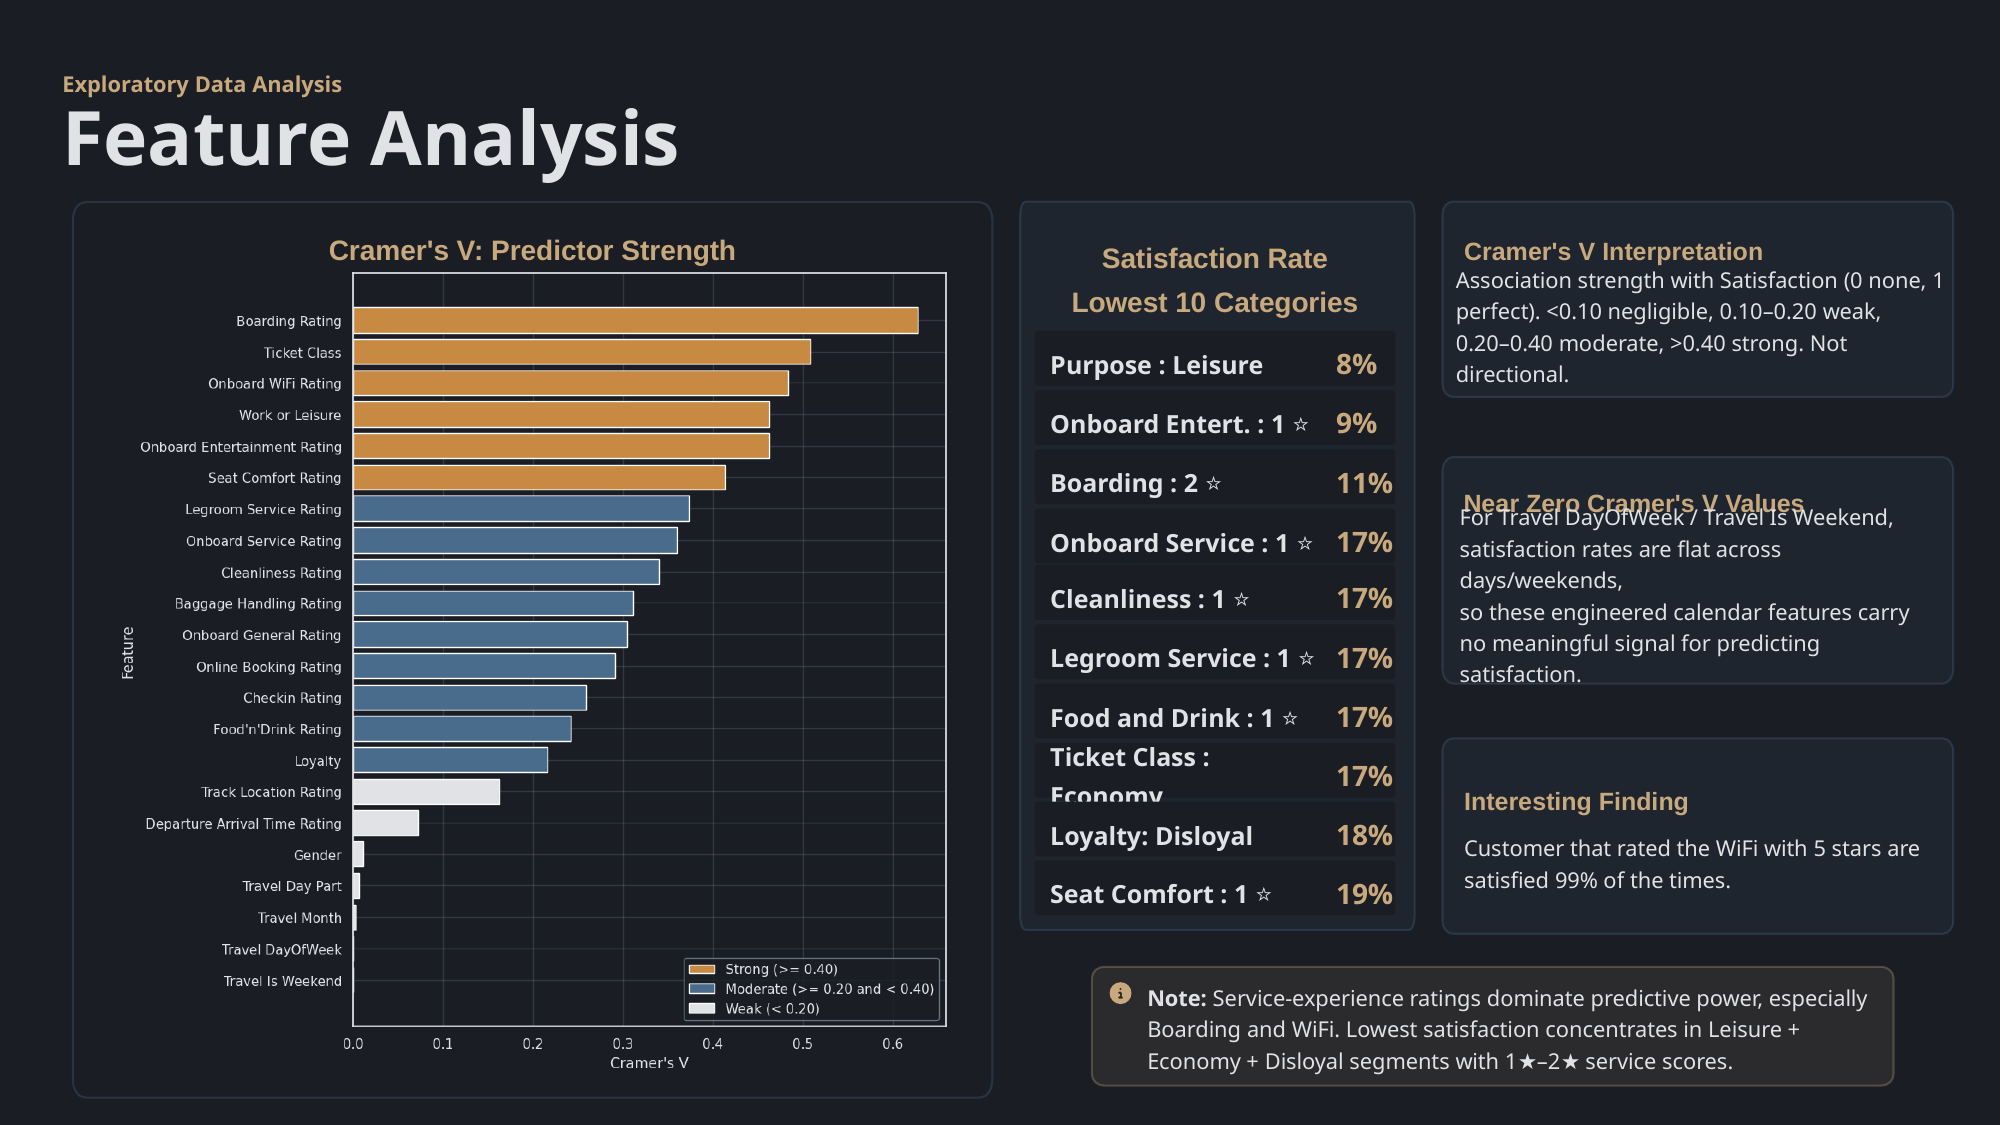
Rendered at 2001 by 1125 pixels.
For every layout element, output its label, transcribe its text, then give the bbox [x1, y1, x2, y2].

text_box [1020, 201, 1415, 930]
text_box 17% [1335, 573, 1402, 612]
text_box Loyalty: Disloyal [1050, 811, 1328, 850]
text_box Seat Comfort : 1 ⭐ [1050, 870, 1328, 909]
text_box 19% [1335, 869, 1402, 907]
text_box Customer that rated the WiFi with 5 stars are satisfied 99% of the times. [1464, 814, 1941, 908]
text_box [1109, 982, 1132, 1005]
text_box 11% [1335, 457, 1402, 496]
text_box 8% [1335, 339, 1402, 377]
text_box [1442, 738, 1954, 934]
text_box Purpose : Leisure [1050, 341, 1328, 379]
text_box Note: Service-experience ratings dominate predictive power, especially Boarding and WiFi. Lowest satisfaction concentrates in Leisure + Economy + Disloyal segments with 1★–2★ service scores. [1147, 977, 1884, 1107]
text_box Boarding : 2 ⭐ [1050, 459, 1328, 498]
text_box [1034, 683, 1396, 739]
text_box Food and Drink : 1 ⭐ [1050, 693, 1328, 732]
text_box [1034, 390, 1396, 445]
text_box Near Zero Cramer's V Values [1463, 479, 1942, 518]
text_box [1442, 201, 1954, 397]
text_box Feature Analysis [62, 106, 1009, 182]
text_box [1034, 742, 1396, 798]
text_box For Travel DayOfWeek / Travel Is Weekend, satisfaction rates are flat across days/weekends, so these engineered calendar features carry no meaningful signal for predicting satisfaction. [1459, 538, 1937, 680]
picture [111, 271, 954, 1080]
text_box [1034, 860, 1396, 916]
text_box [72, 202, 993, 1098]
text_box [1034, 508, 1396, 564]
text_box [1034, 624, 1396, 680]
text_box [1034, 449, 1396, 505]
text_box Association strength with Satisfaction (0 none, 1 perfect). <0.10 negligible, 0.10–0.20 weak, 0.20–0.40 moderate, >0.40 strong. Not directional. [1455, 277, 1967, 372]
text_box 18% [1335, 810, 1402, 848]
text_box Ticket Class : Economy [1050, 753, 1328, 791]
text_box Cramer's V Interpretation [1464, 227, 1942, 265]
text_box [1034, 801, 1396, 857]
text_box [1091, 966, 1894, 1086]
text_box Legroom Service : 1 ⭐ [1050, 634, 1328, 673]
text_box Onboard Entert. : 1 ⭐ [1050, 400, 1328, 438]
text_box [1034, 565, 1396, 620]
text_box Satisfaction Rate Lowest 10 Categories [1032, 219, 1398, 329]
text_box 17% [1335, 517, 1402, 555]
text_box [1034, 330, 1396, 386]
text_box 9% [1335, 398, 1402, 437]
text_box 17% [1335, 632, 1402, 671]
text_box Cleanliness : 1 ⭐ [1050, 575, 1328, 613]
text_box 17% [1335, 692, 1402, 730]
text_box Interesting Finding [1464, 776, 1942, 815]
text_box [1442, 457, 1954, 684]
text_box Onboard Service : 1 ⭐ [1050, 518, 1328, 557]
text_box 17% [1335, 751, 1402, 789]
text_box Cramer's V: Predictor Strength [92, 222, 973, 266]
text_box Exploratory Data Analysis [62, 62, 1009, 100]
